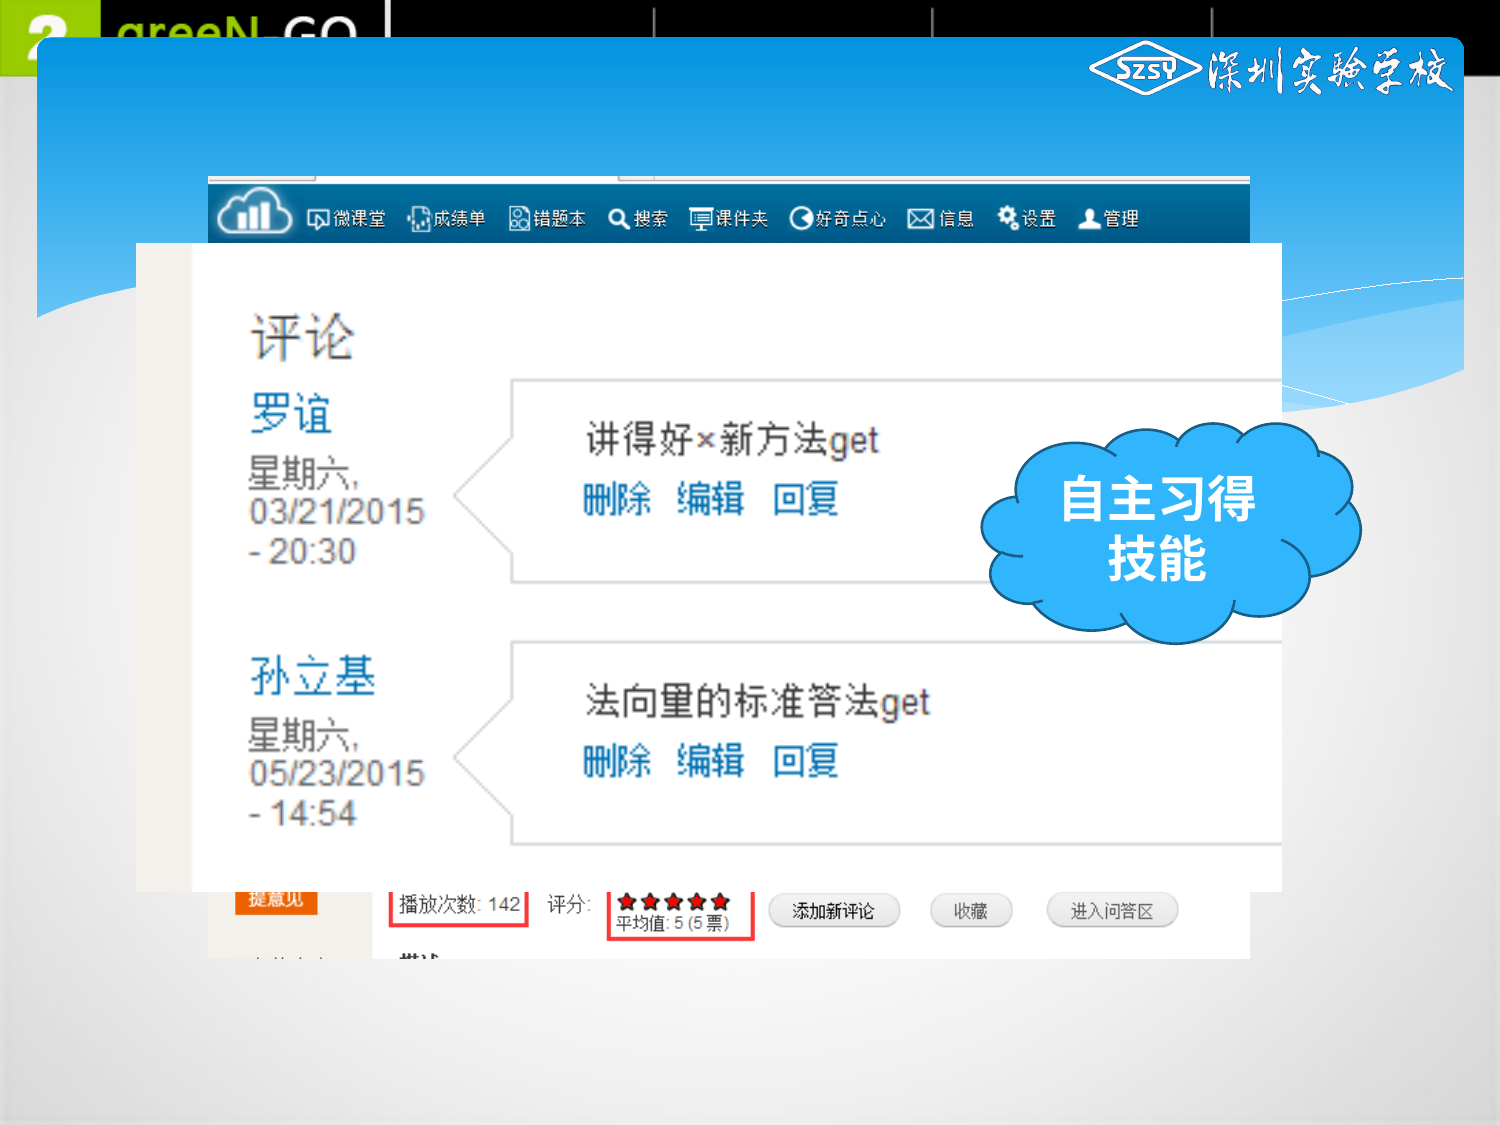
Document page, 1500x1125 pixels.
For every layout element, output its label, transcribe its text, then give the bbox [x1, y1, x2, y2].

picture [0, 0, 1500, 1125]
text_box 自主习得技能 [1288, 423, 1363, 611]
